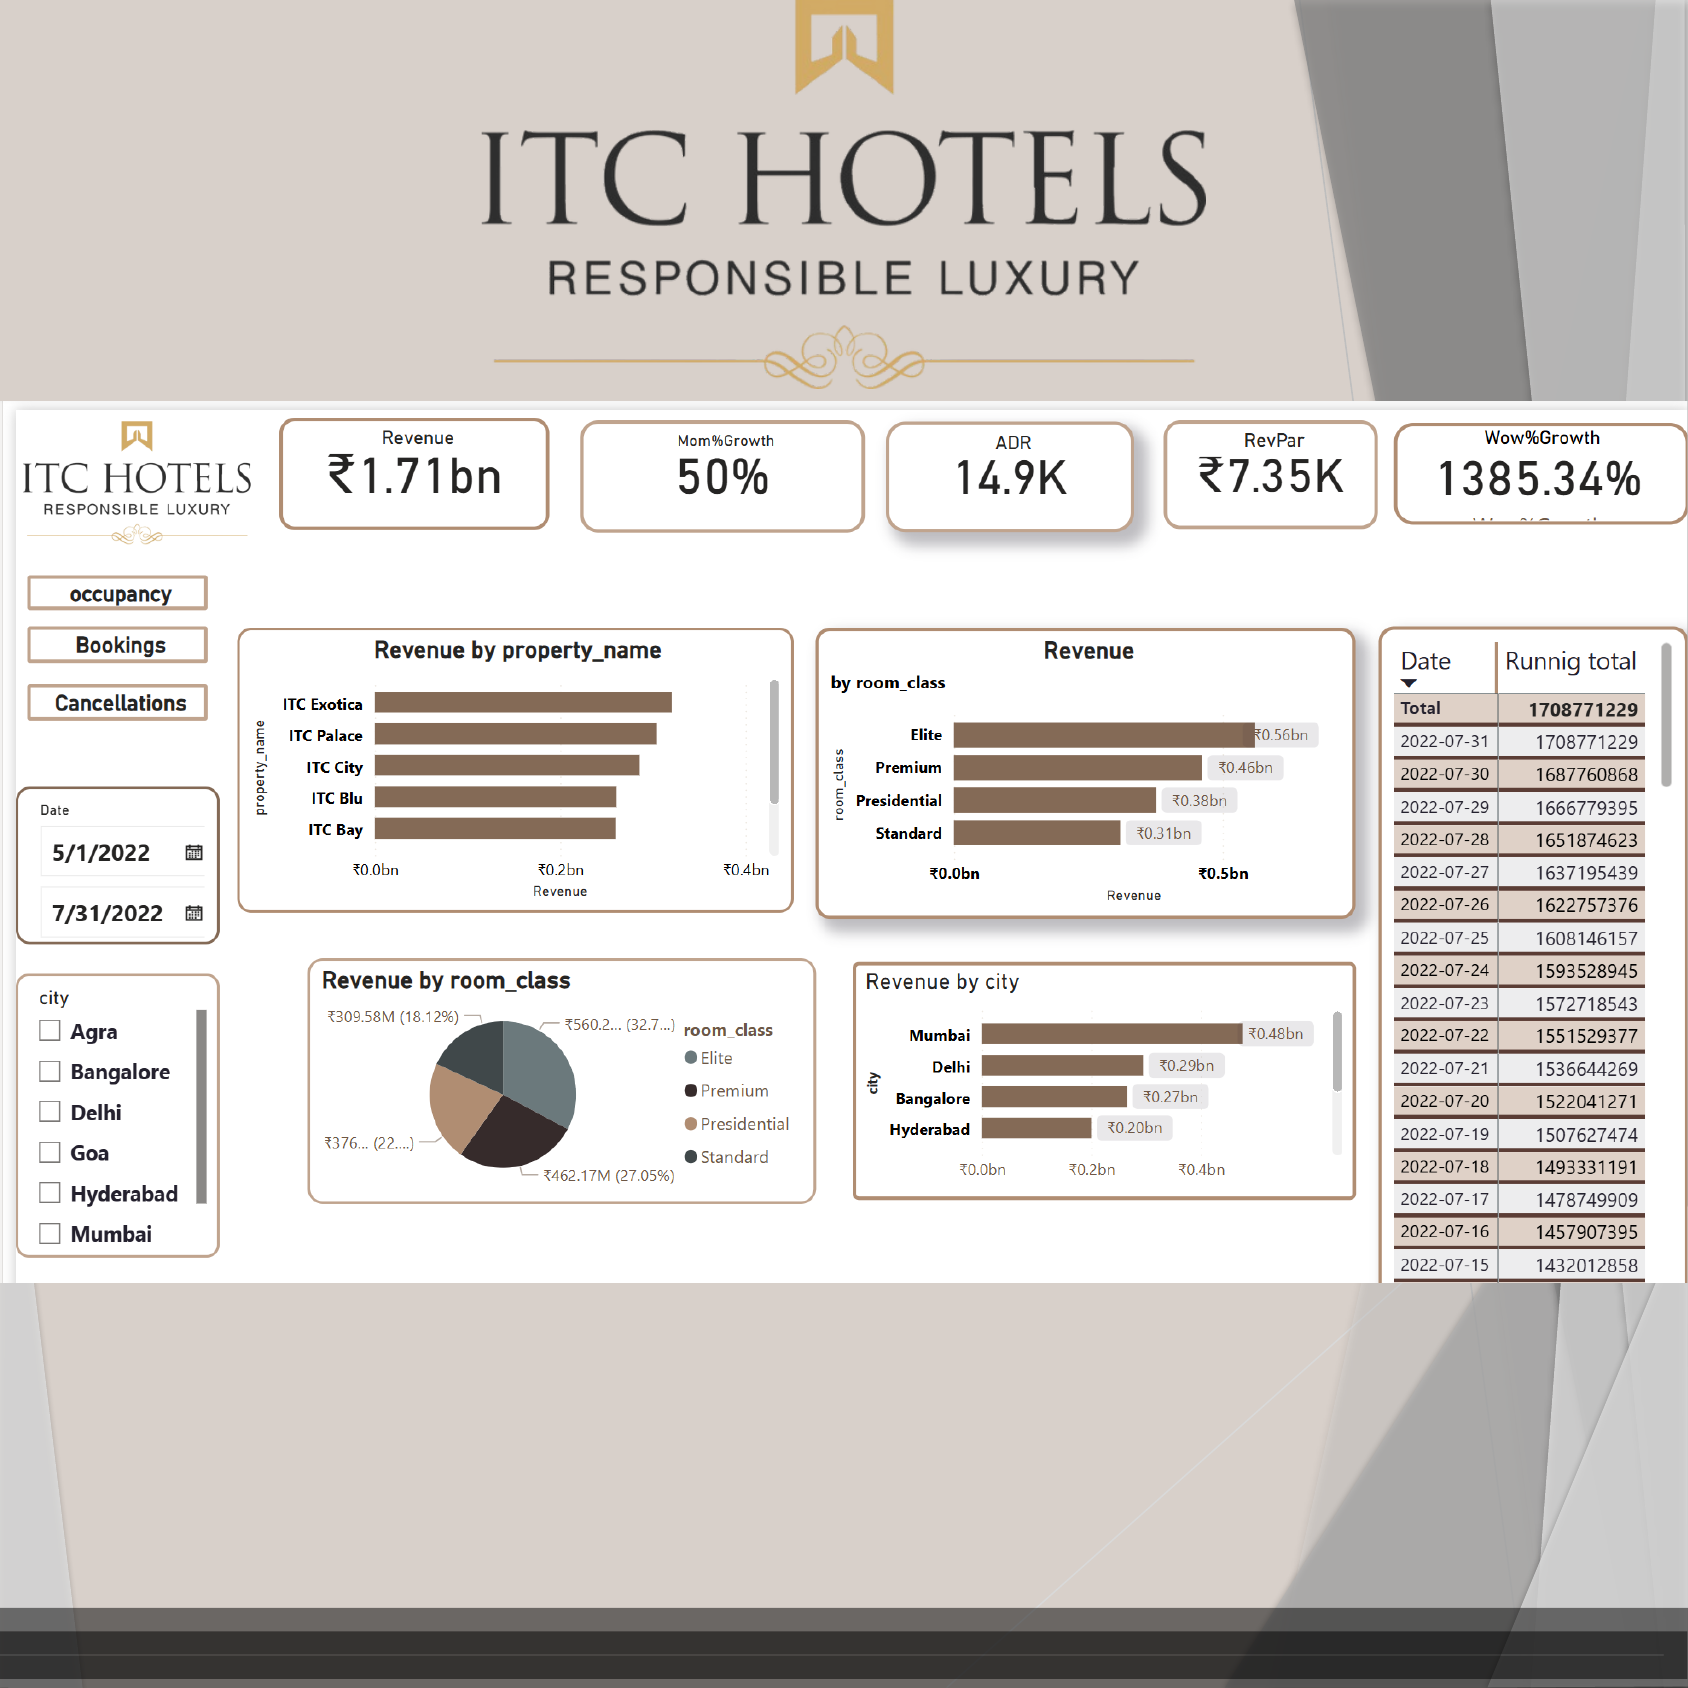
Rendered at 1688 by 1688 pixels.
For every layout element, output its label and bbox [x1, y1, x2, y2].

picture [0, 401, 1688, 1284]
text_box [0, 1630, 1688, 1680]
text_box [481, 0, 1206, 389]
